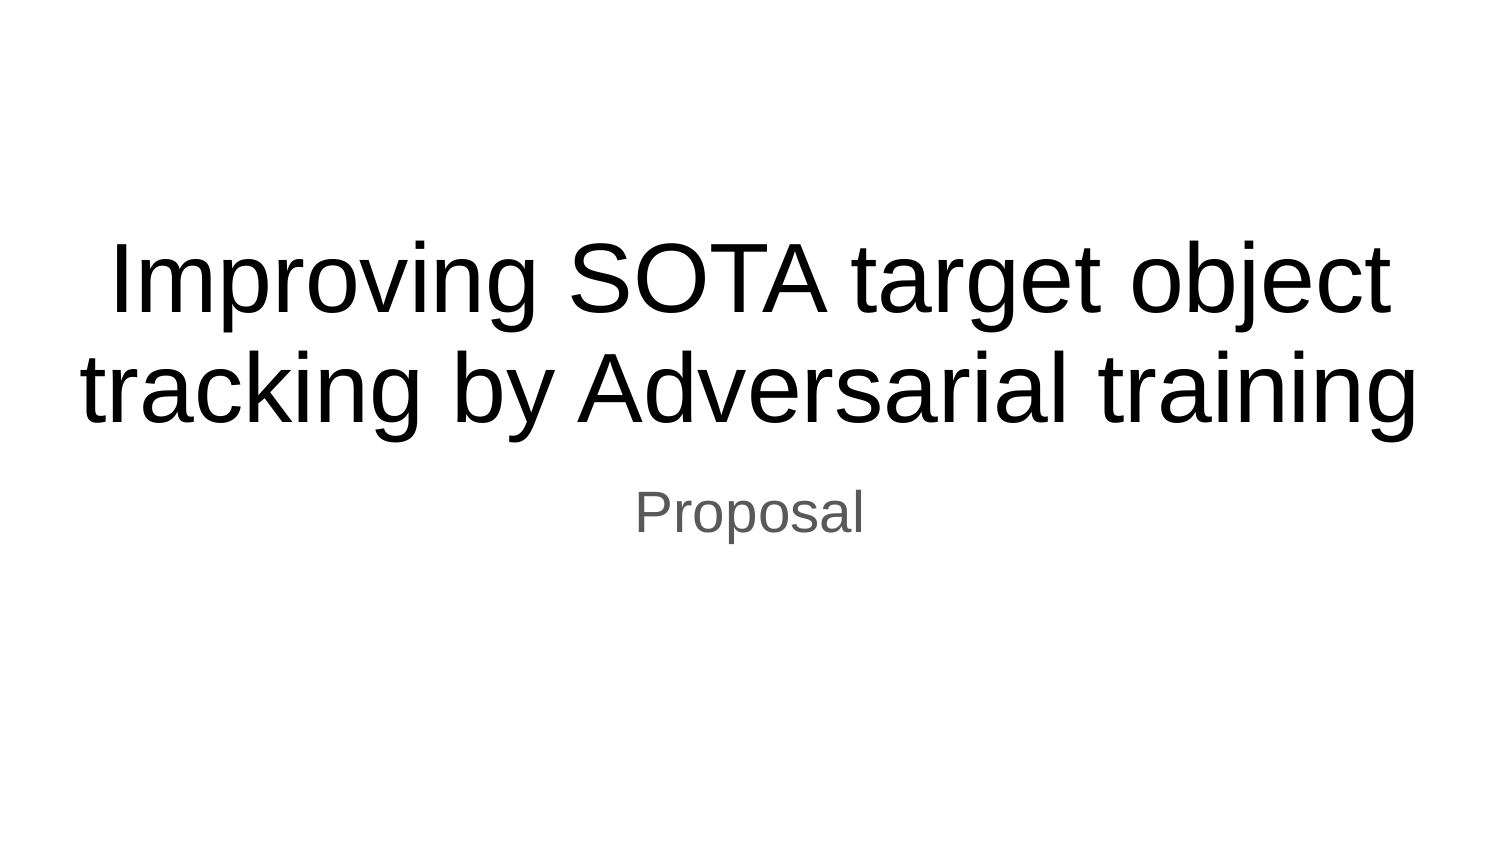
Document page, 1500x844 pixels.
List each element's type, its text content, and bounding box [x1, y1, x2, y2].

title Improving SOTA target object tracking by Adversarial training [51, 122, 1449, 459]
subtitle Proposal [51, 464, 1449, 595]
